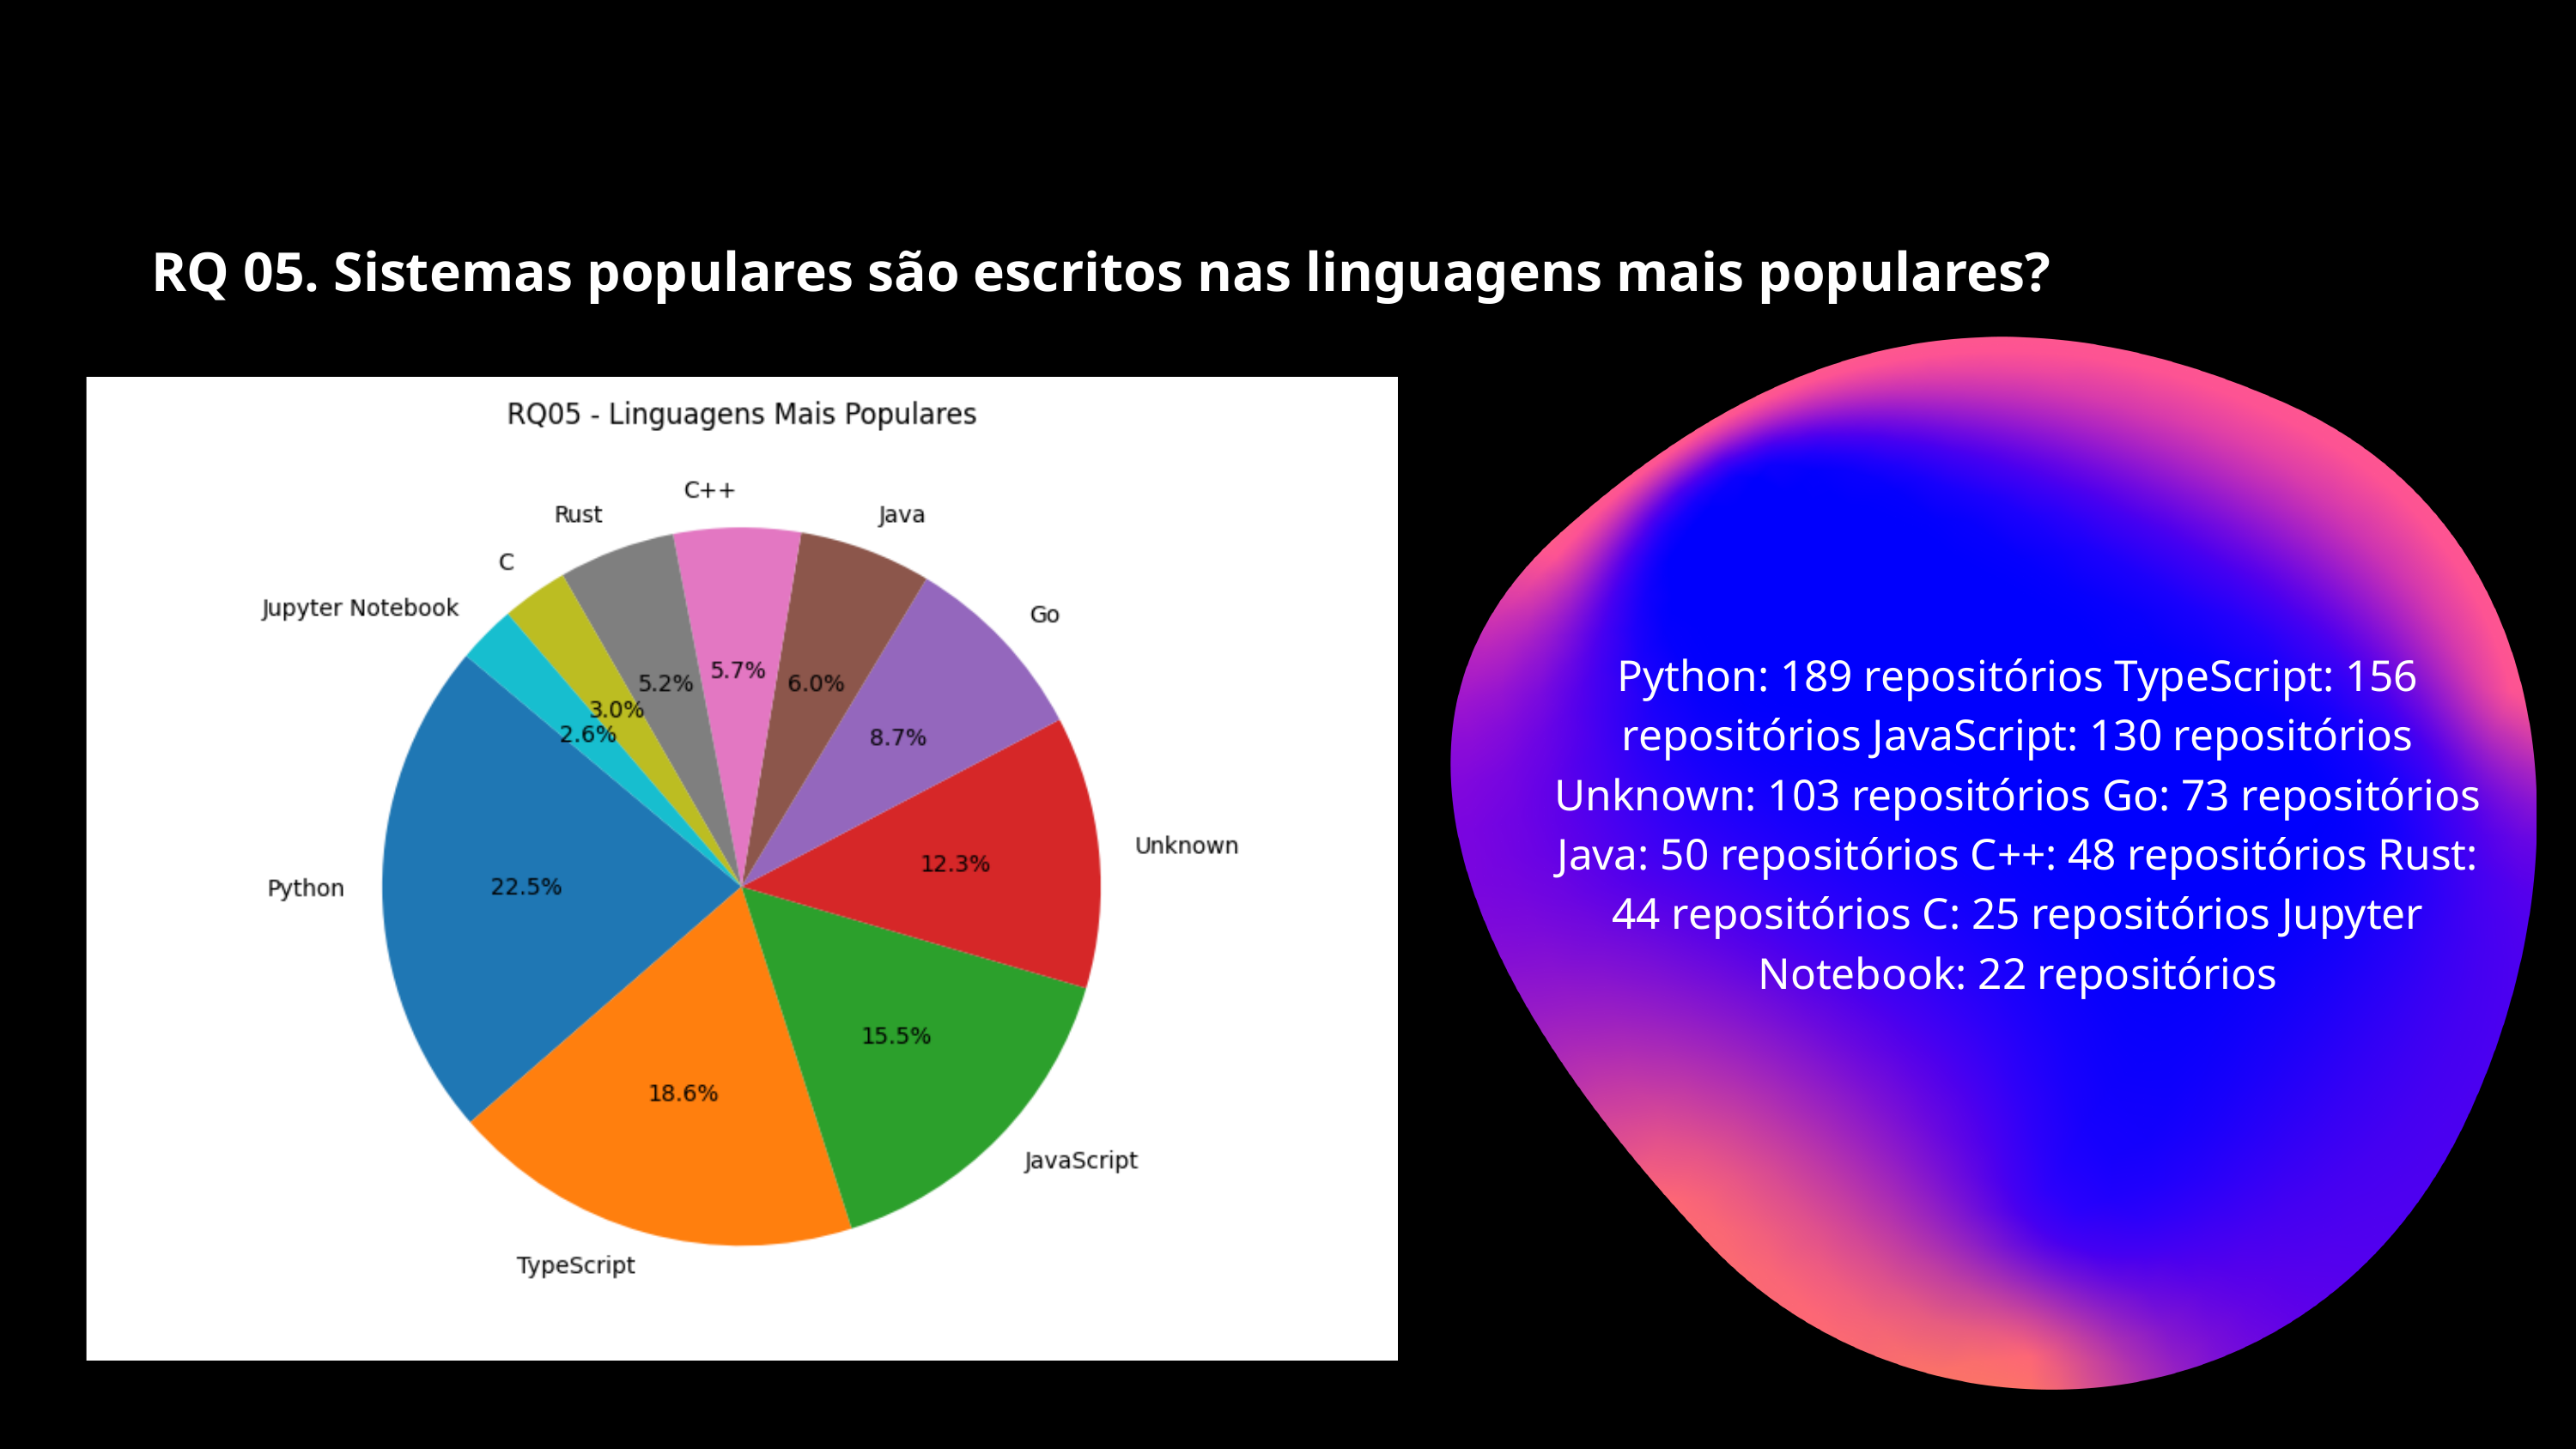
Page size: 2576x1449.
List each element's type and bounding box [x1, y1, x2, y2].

text_box [0, 0, 2576, 1449]
